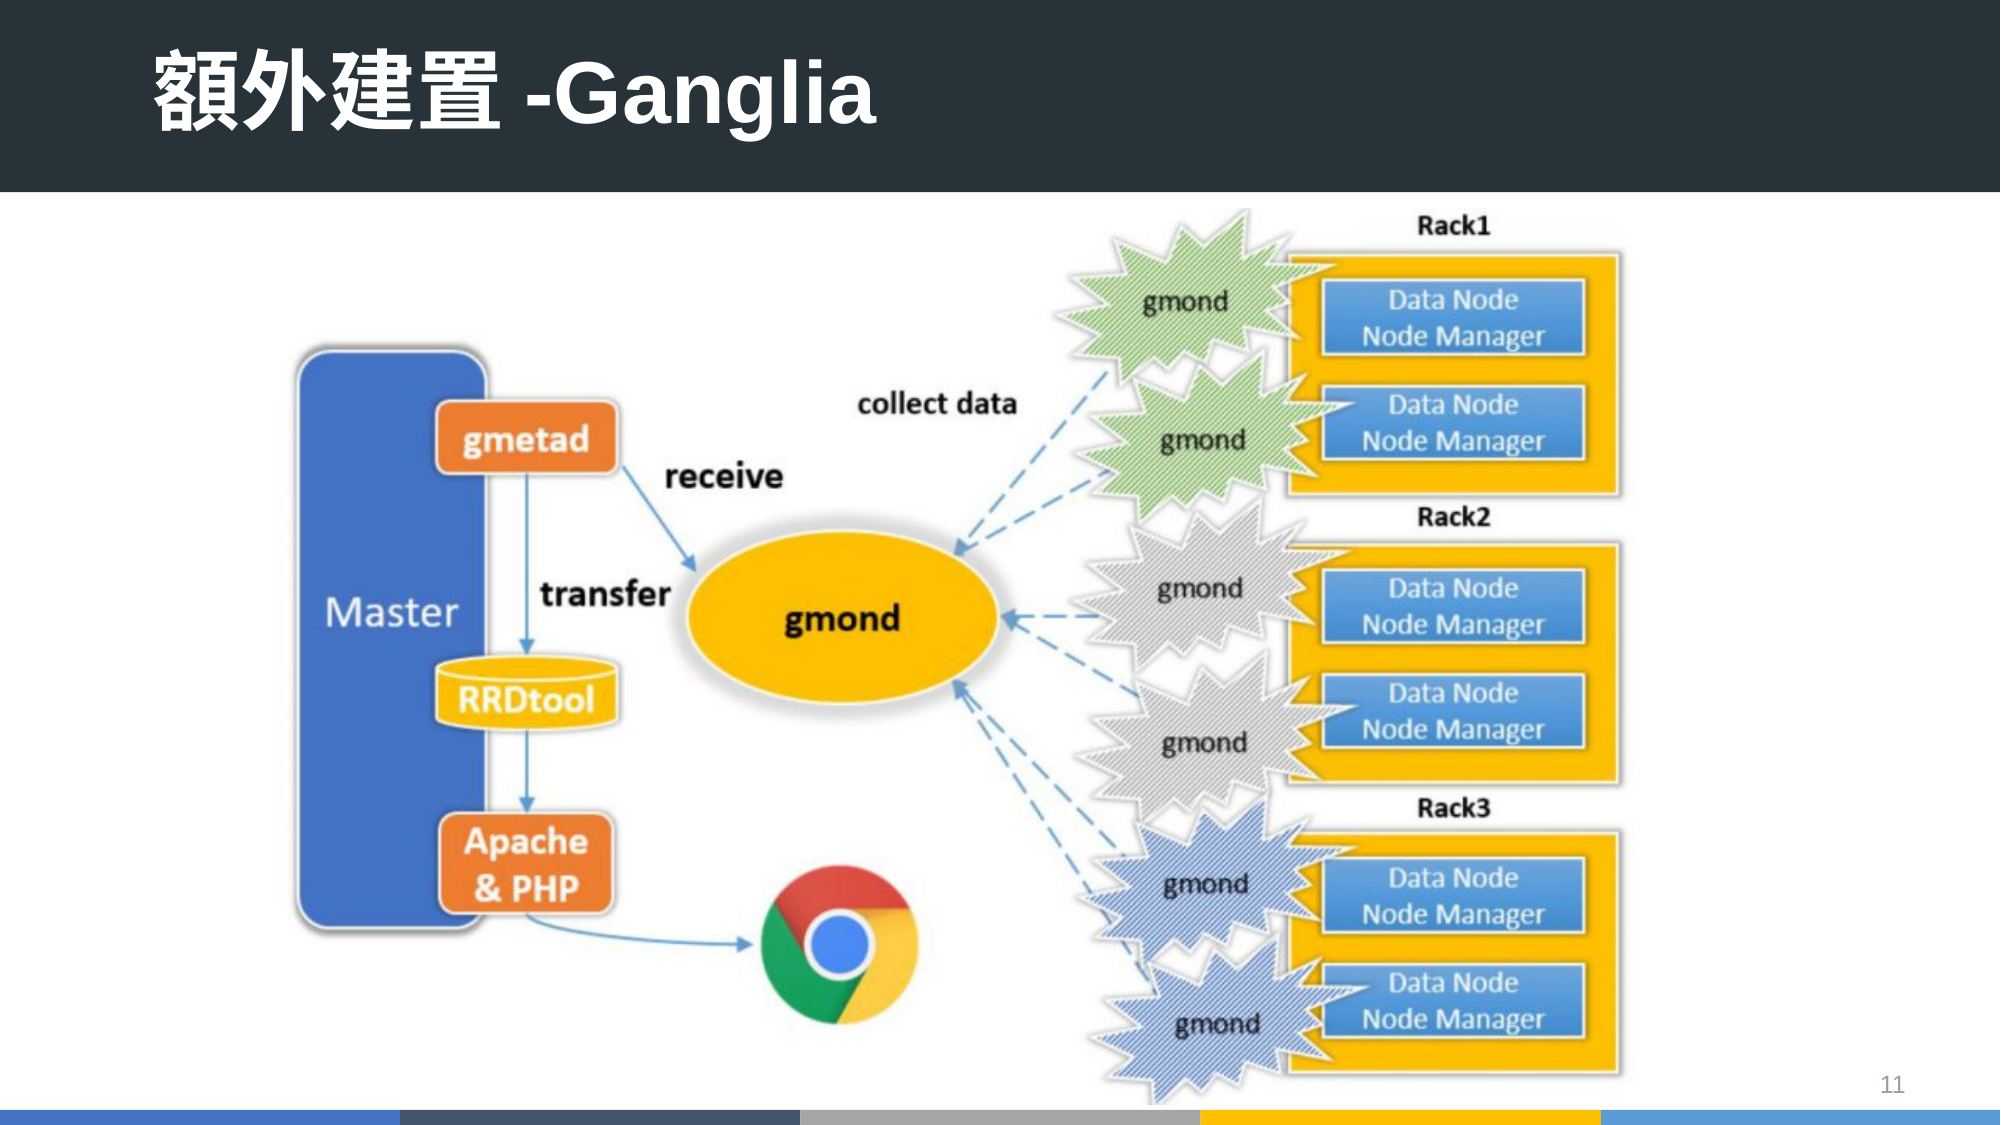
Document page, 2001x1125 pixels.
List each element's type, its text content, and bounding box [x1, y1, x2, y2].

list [189, 208, 1786, 1105]
slide_number 11 [1470, 1060, 1921, 1107]
title 額外建置-Ganglia [137, 40, 1863, 151]
